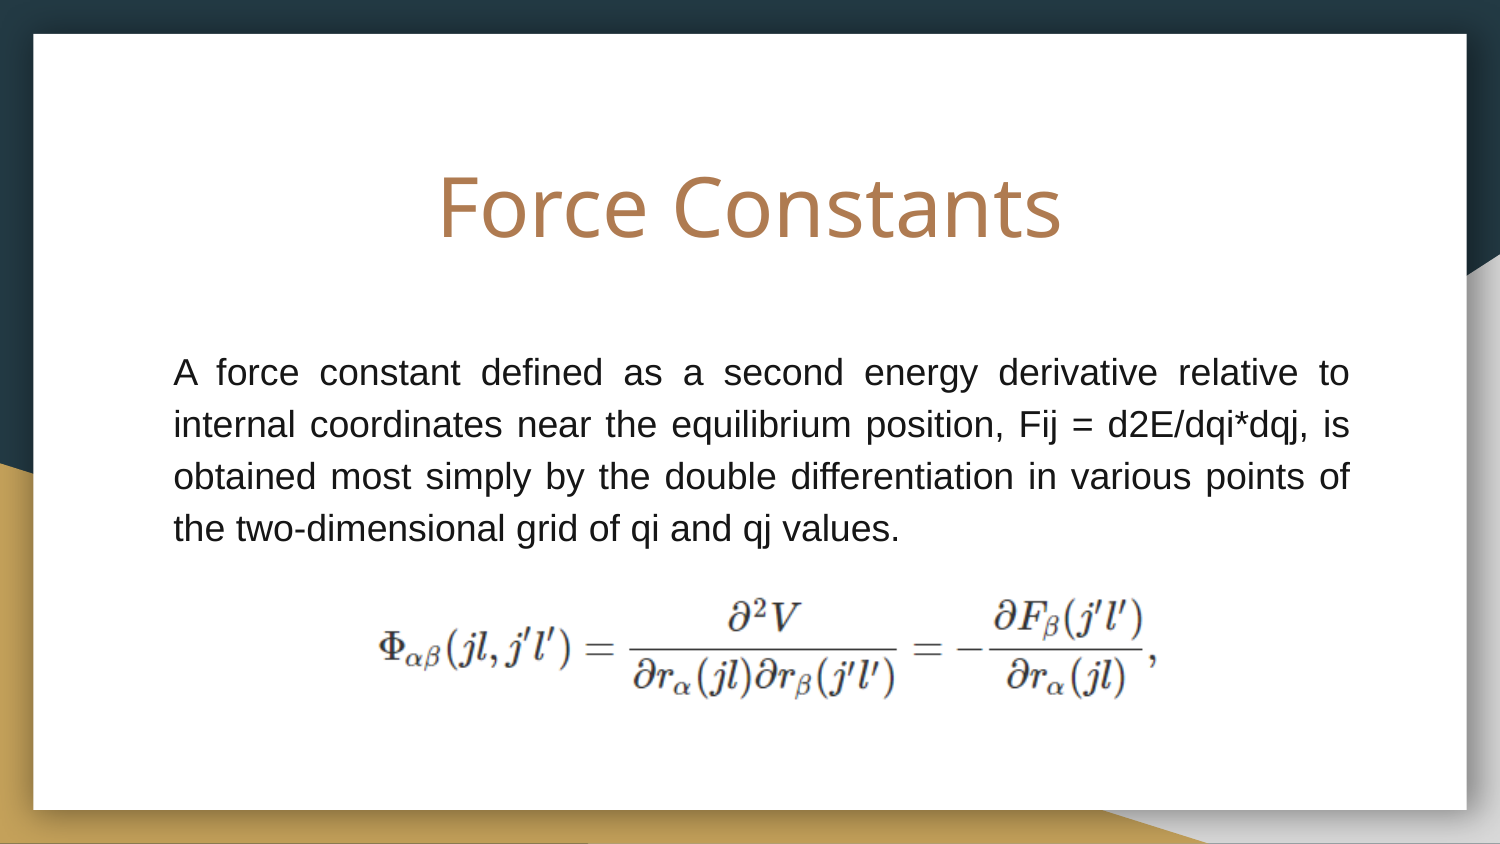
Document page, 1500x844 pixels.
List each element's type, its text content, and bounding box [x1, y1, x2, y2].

title Force Constants [134, 138, 1366, 296]
list A force constant defined as a second energy derivative relative to internal coordinates near the equilibrium position, Fij = d2E/dqi*dqj, is obtained most simply by the double differentiation in various points of the two-dimensional grid of qi and qj values. [134, 326, 1366, 729]
picture [326, 595, 1174, 714]
